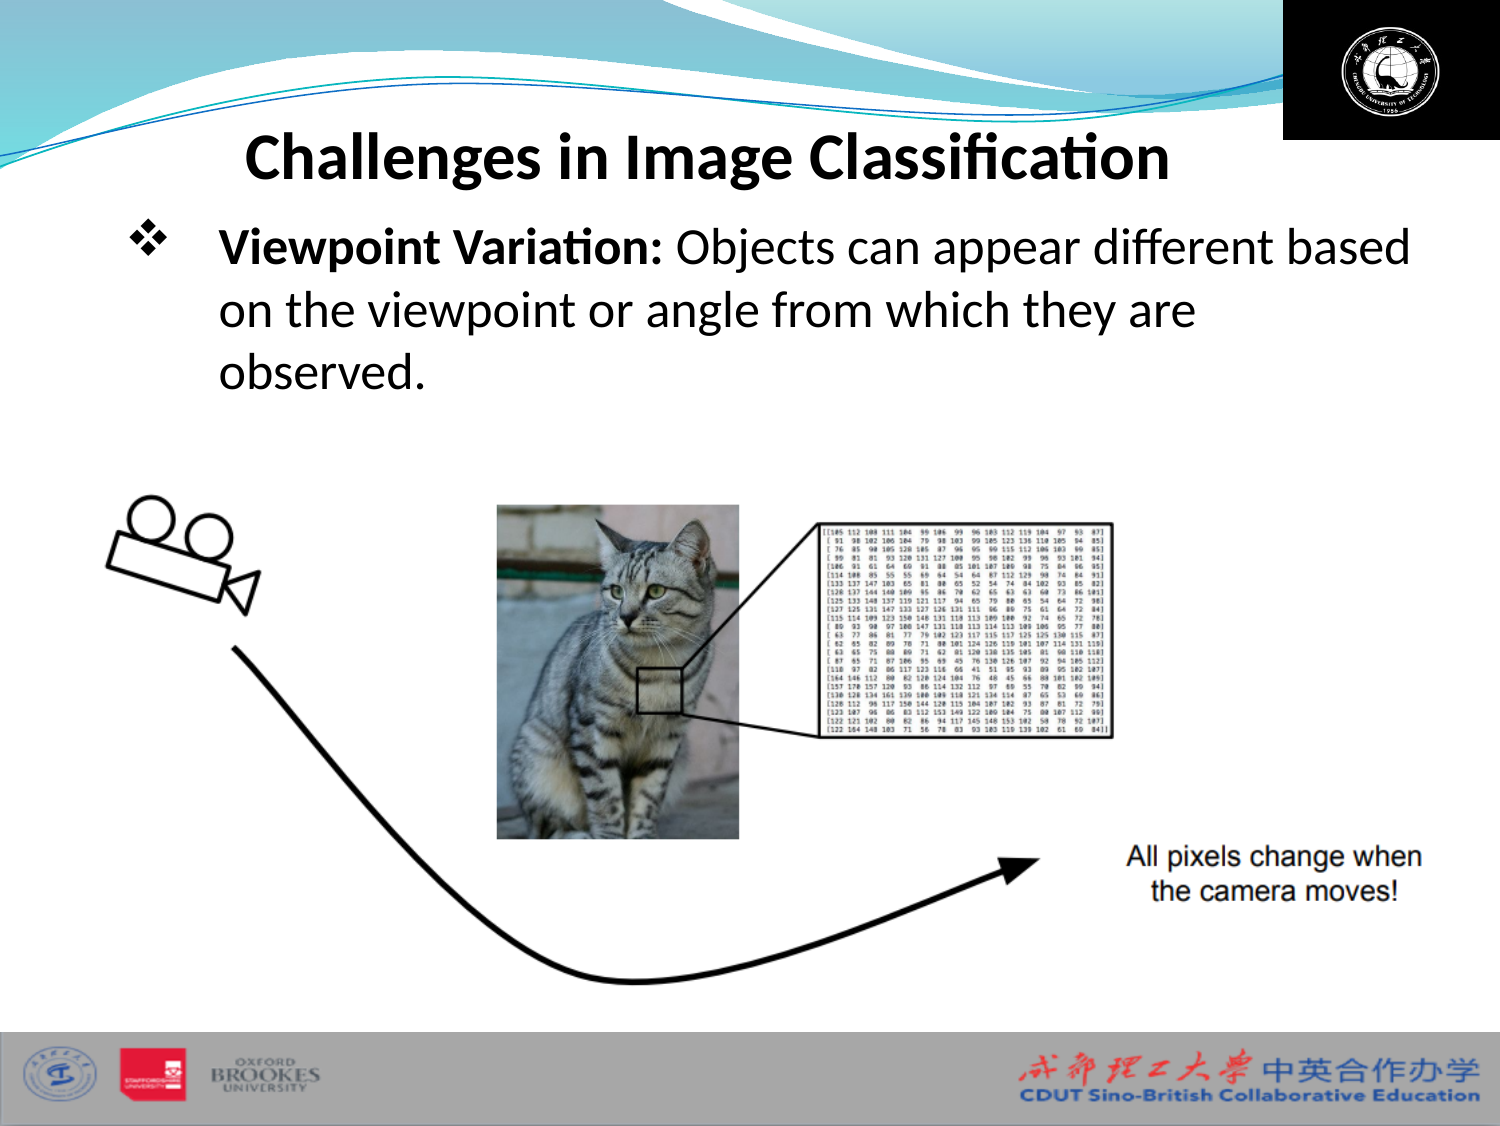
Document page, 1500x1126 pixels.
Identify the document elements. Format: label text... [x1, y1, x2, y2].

picture [1283, 0, 1500, 140]
text_box Viewpoint Variation: Objects can appear different based on the viewpoint or angle from which they are observed. [124, 212, 1417, 449]
picture [0, 1031, 1500, 1126]
picture [62, 449, 1451, 1001]
text_box Challenges in Image Classification [245, 112, 1213, 198]
